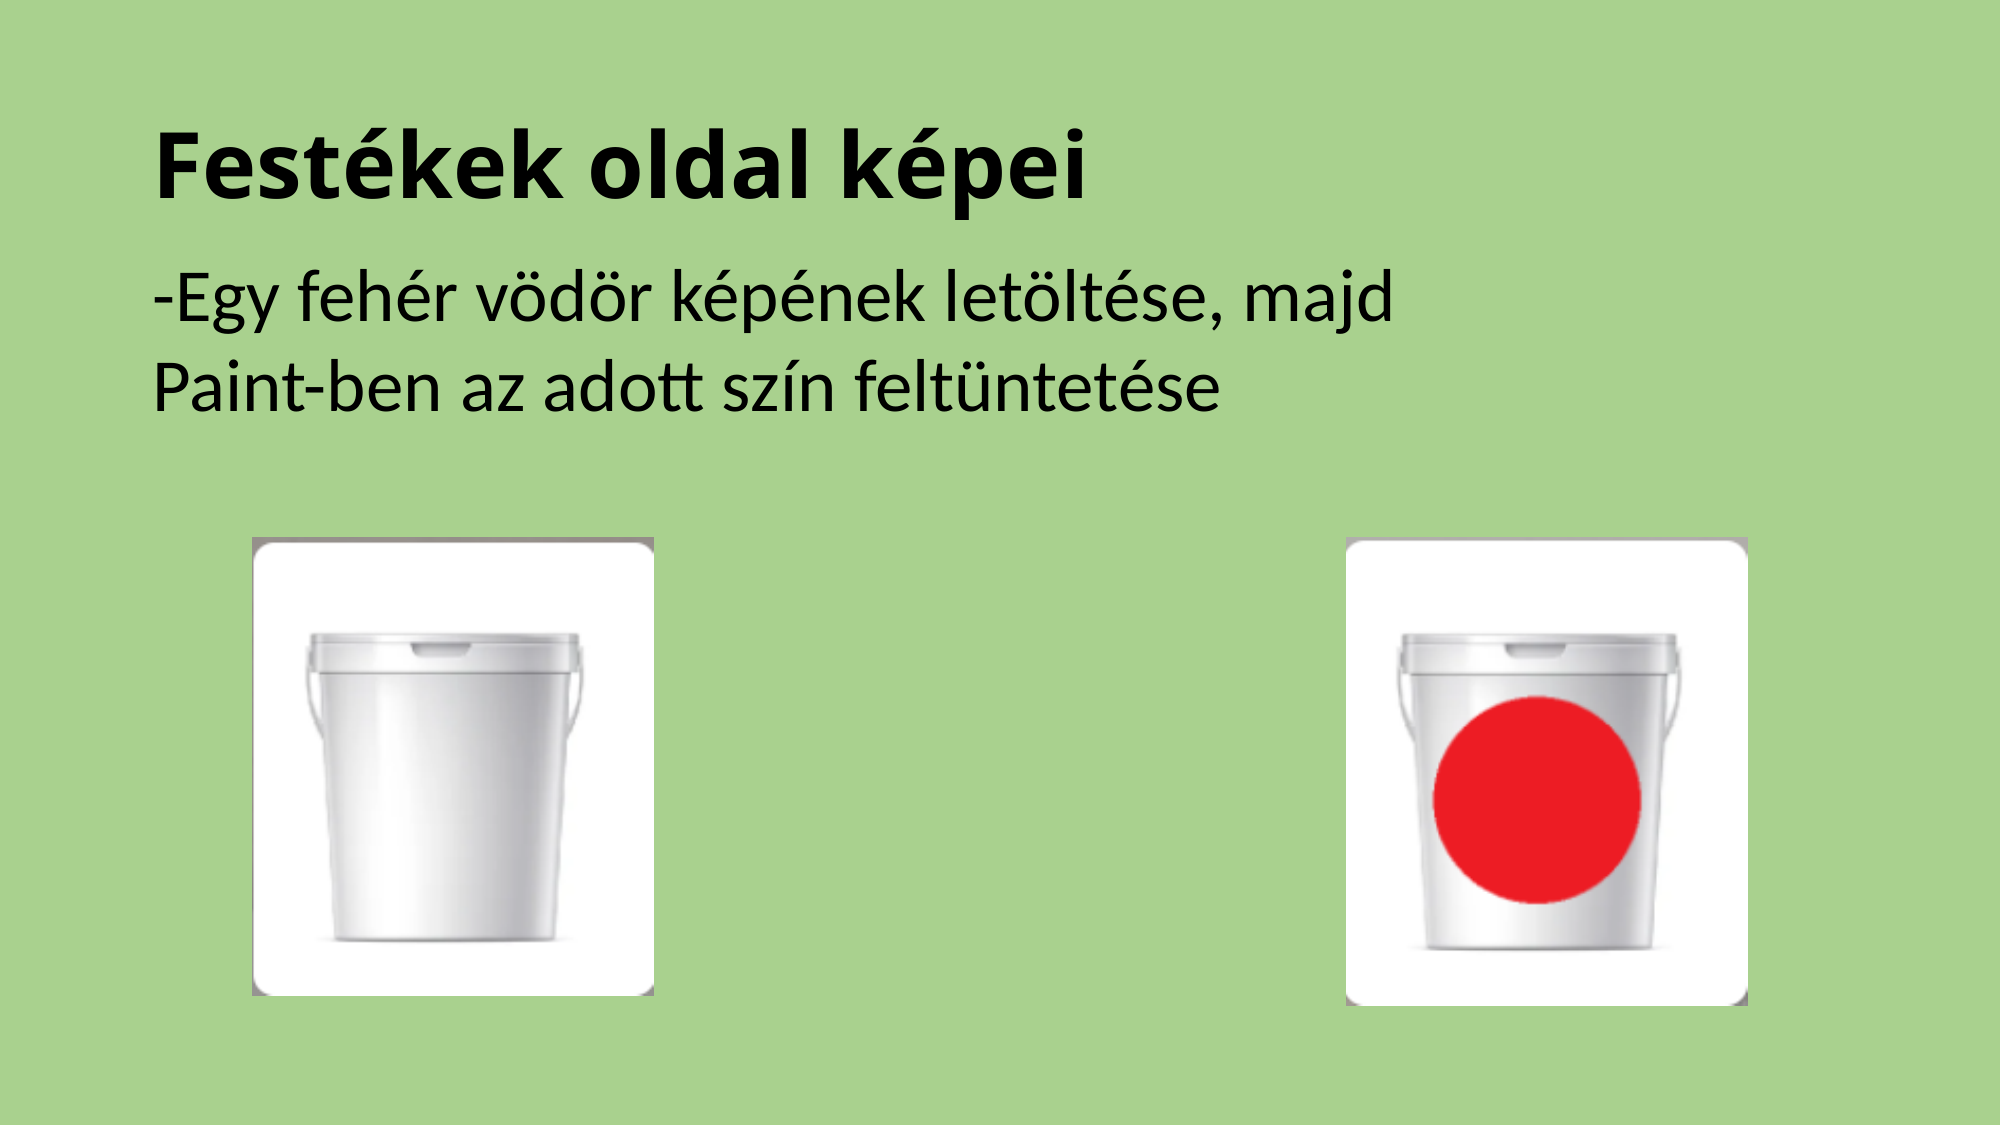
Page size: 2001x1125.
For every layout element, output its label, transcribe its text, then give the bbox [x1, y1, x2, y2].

picture [252, 537, 654, 996]
title Festékek oldal képei [137, 59, 1863, 278]
picture [1346, 537, 1748, 1006]
text_box -Egy fehér vödör képének letöltése, majd Paint-ben az adott szín feltüntetése [137, 238, 1547, 434]
